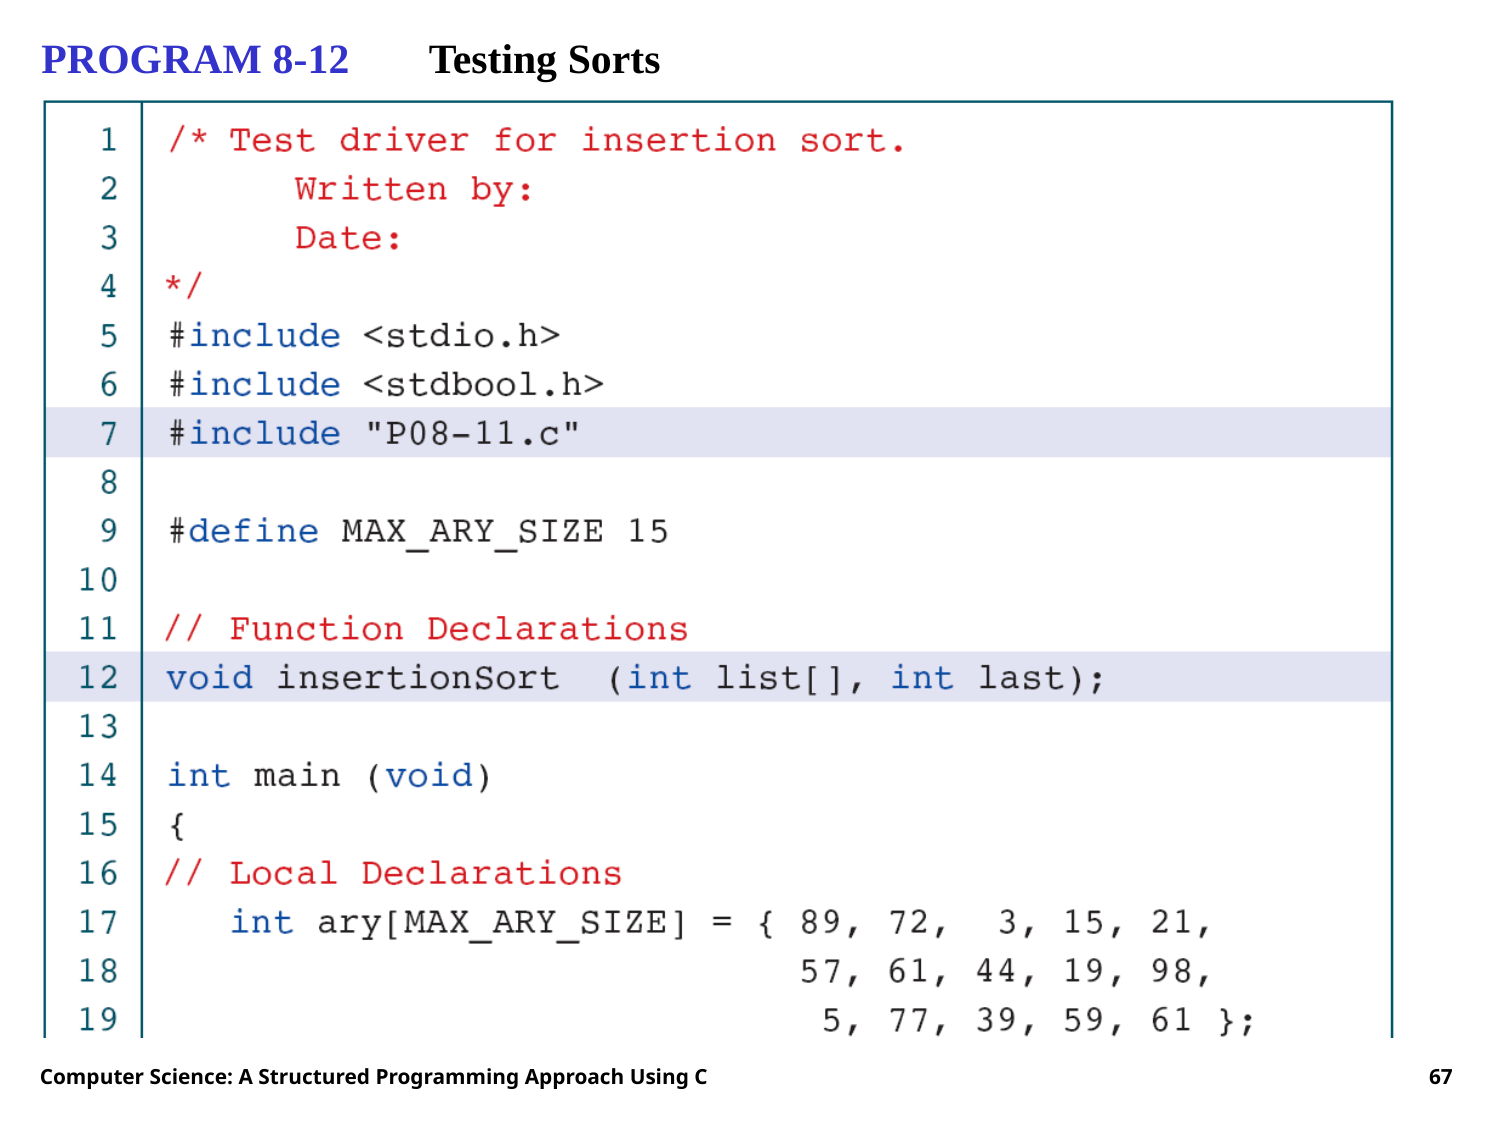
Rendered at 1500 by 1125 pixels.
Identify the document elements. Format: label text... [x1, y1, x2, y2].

picture [143, 103, 1390, 1038]
text_box PROGRAM 8-12 [26, 24, 365, 90]
picture [23, 92, 1413, 1038]
slide_number 67 [1154, 1023, 1468, 1100]
footer Computer Science: A Structured Programming Approach Using C [24, 1044, 876, 1100]
picture [46, 103, 140, 1038]
text_box Testing Sorts [414, 24, 676, 90]
